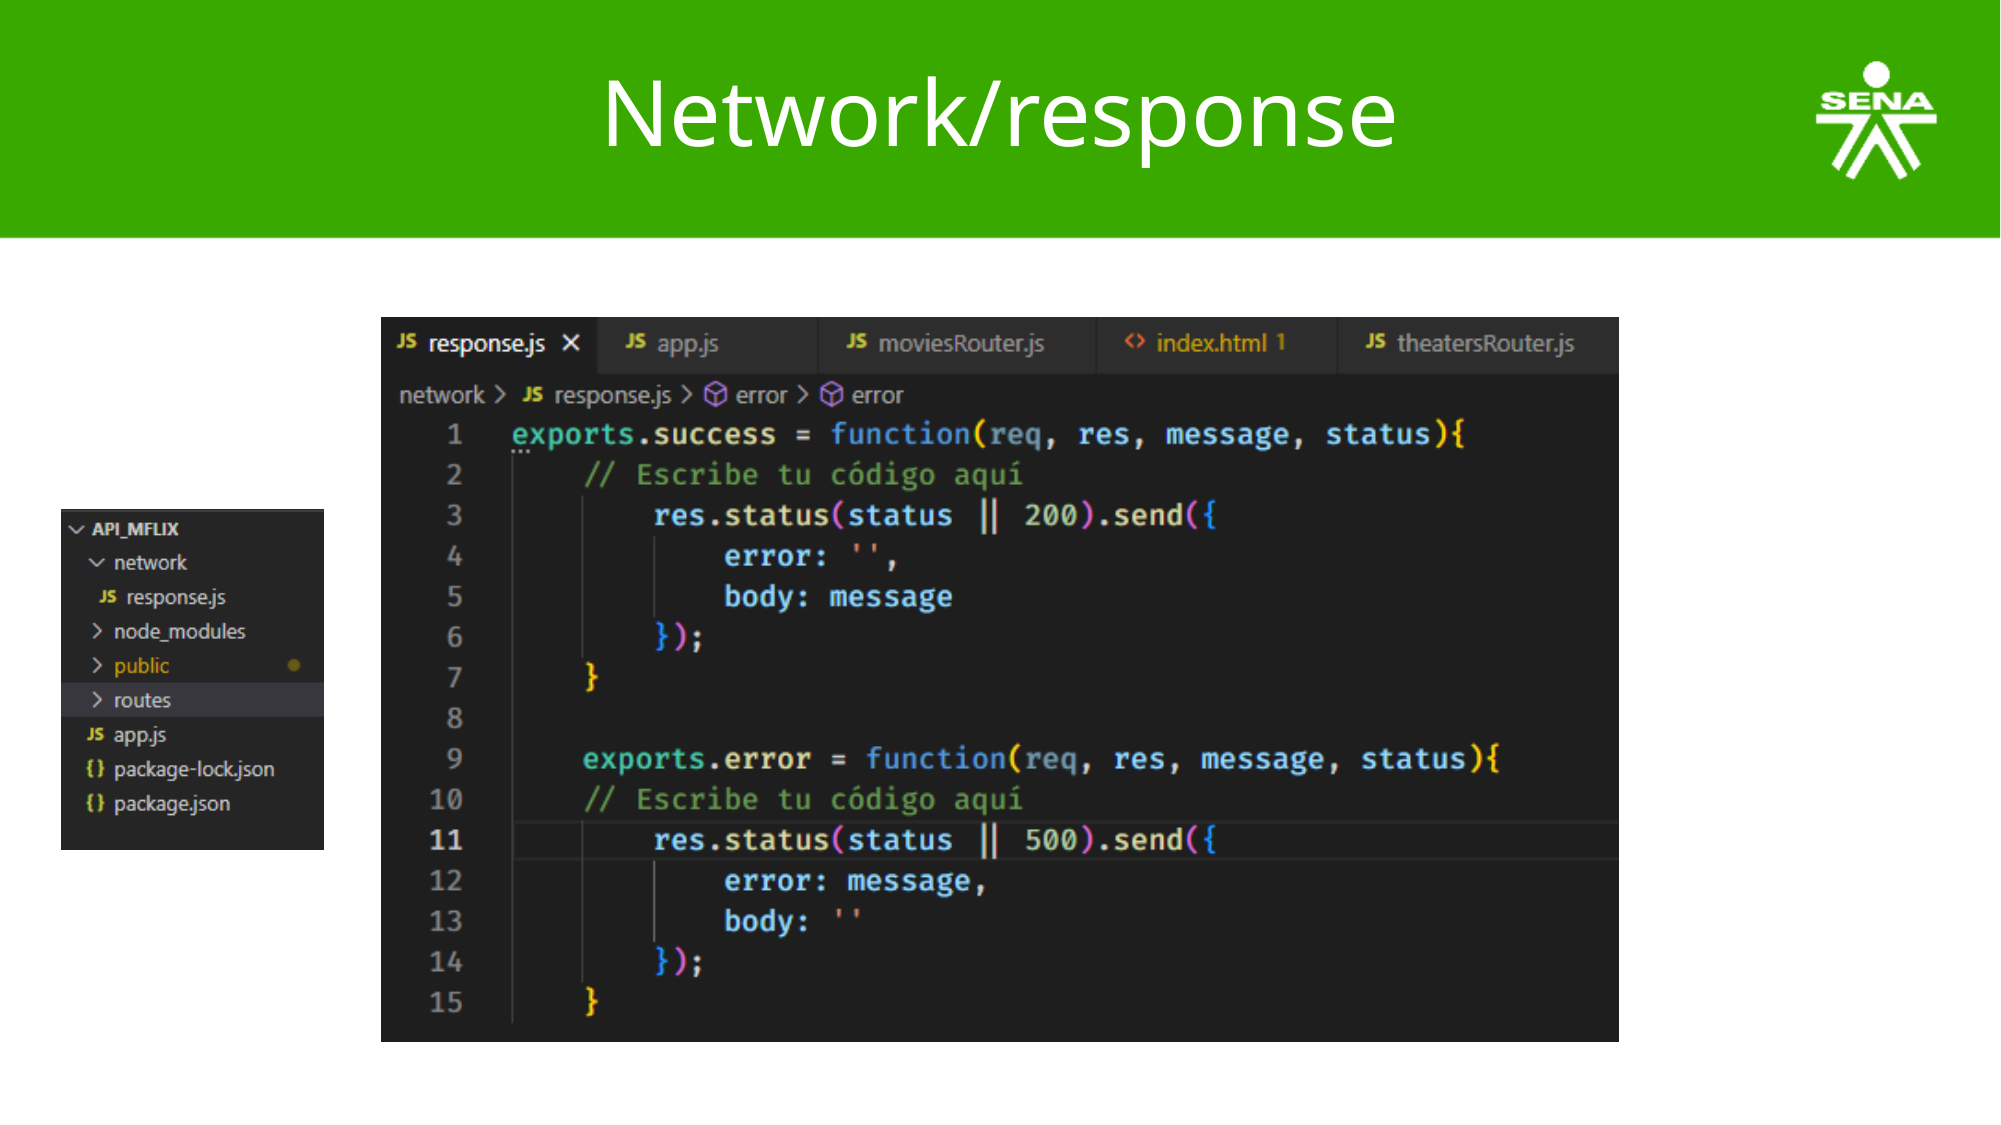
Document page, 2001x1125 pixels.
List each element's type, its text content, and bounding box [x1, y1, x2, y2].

title Network/response [137, 7, 1863, 226]
picture [0, 0, 2001, 1125]
